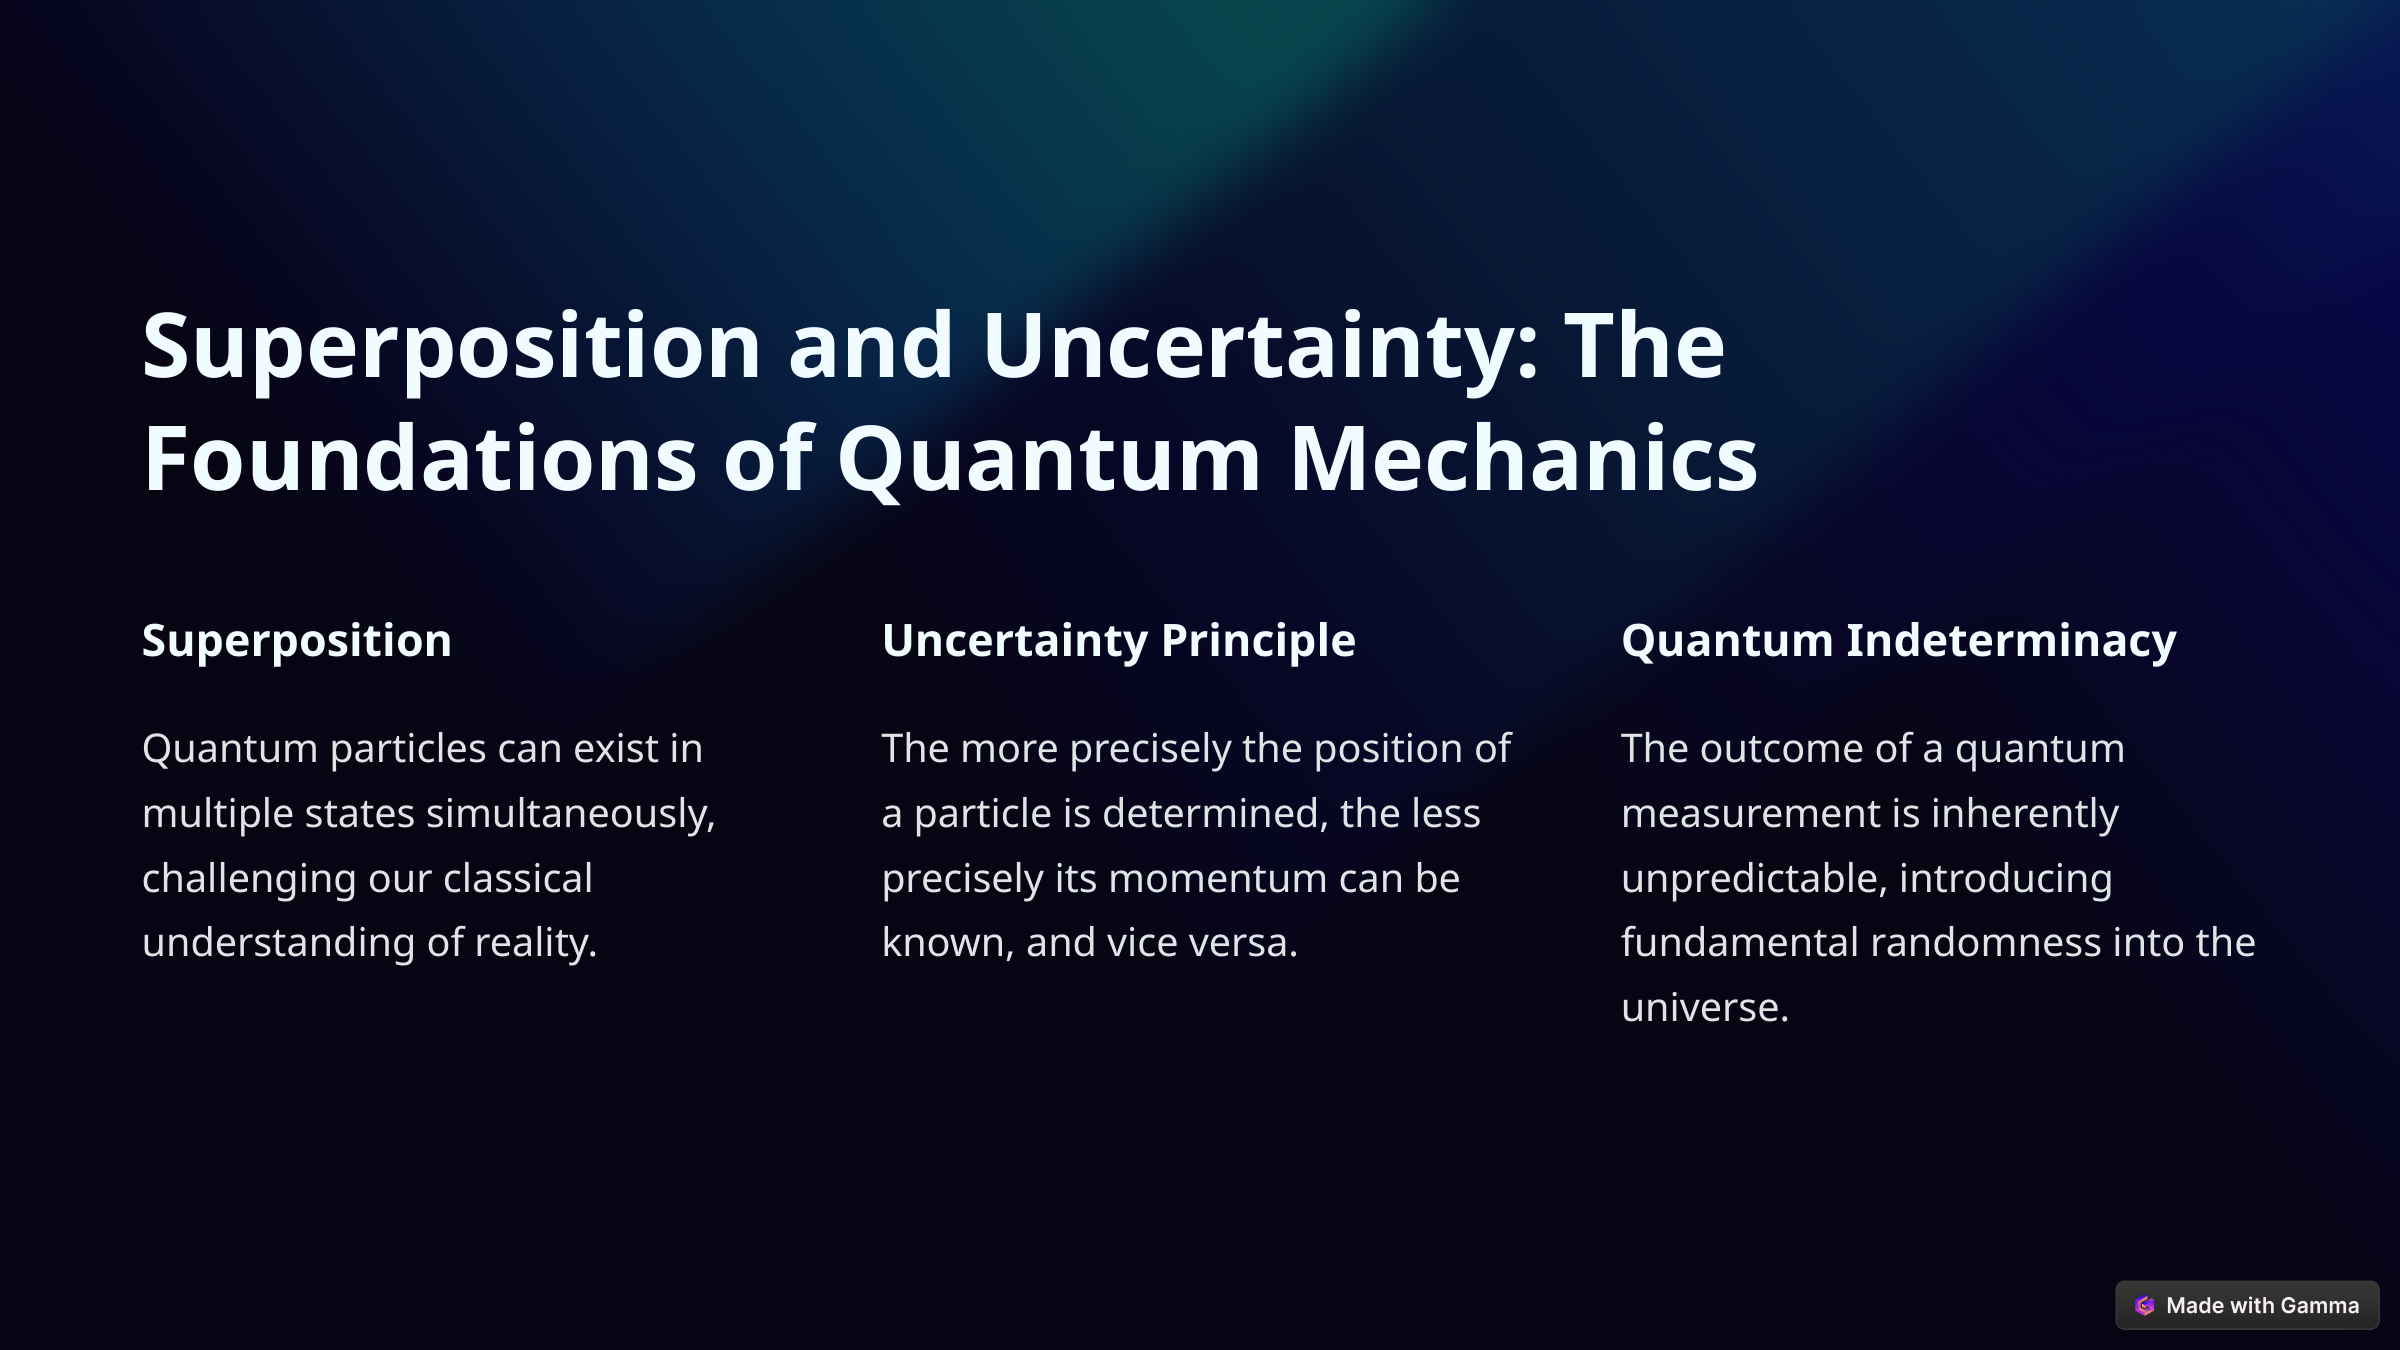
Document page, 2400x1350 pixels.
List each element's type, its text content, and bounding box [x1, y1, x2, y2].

text_box Superposition [141, 609, 592, 666]
text_box Quantum particles can exist in multiple states simultaneously, challenging our classical understanding of reality. [141, 706, 782, 966]
text_box The outcome of a quantum measurement is inherently unpredictable, introducing fundamental randomness into the universe. [1620, 706, 2261, 1031]
text_box Quantum Indeterminacy [1620, 609, 2136, 666]
text_box The more precisely the position of a particle is determined, the less precisely its momentum can be known, and vice versa. [881, 706, 1521, 966]
text_box Uncertainty Principle [881, 609, 1332, 666]
text_box Superposition and Uncertainty: The Foundations of Quantum Mechanics [141, 283, 2259, 509]
picture [2106, 1271, 2389, 1339]
